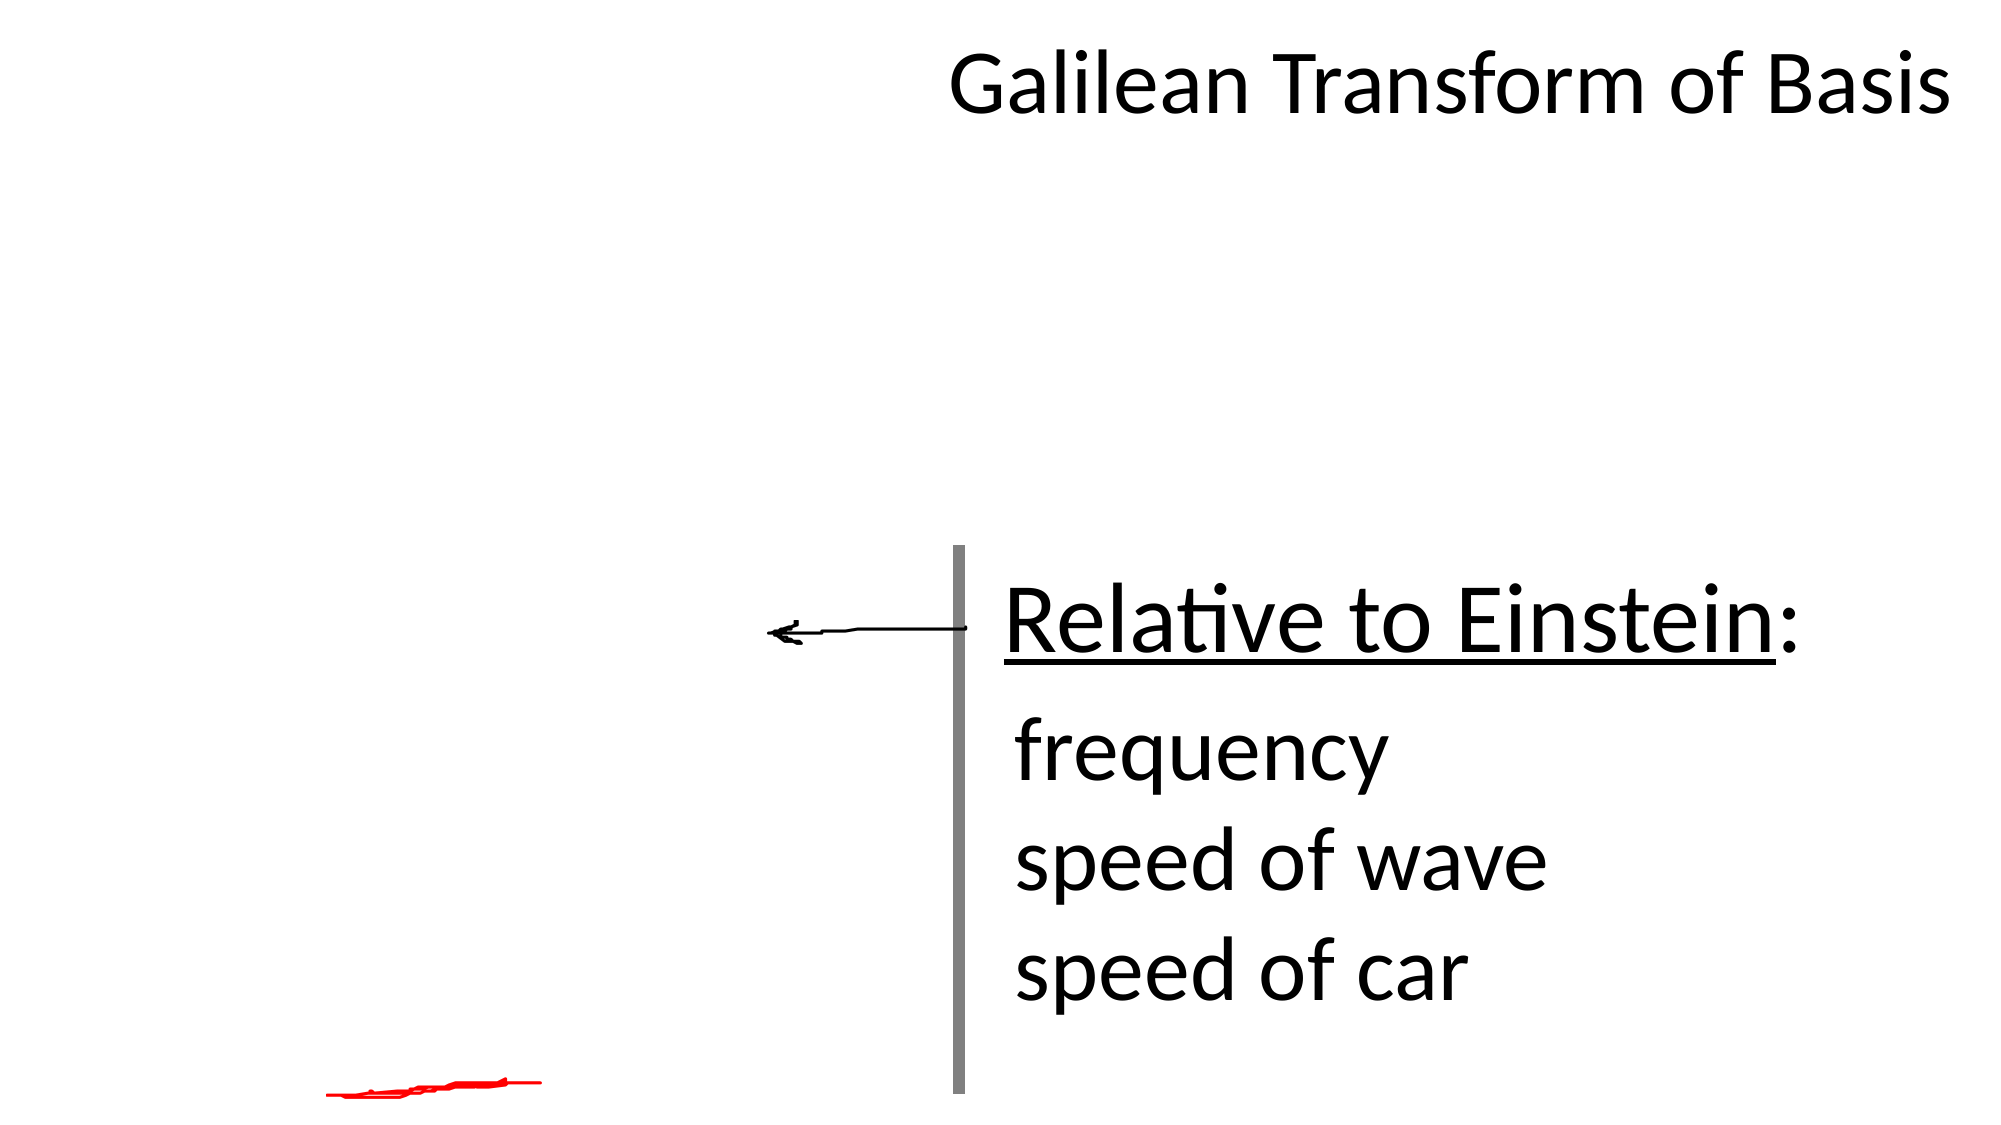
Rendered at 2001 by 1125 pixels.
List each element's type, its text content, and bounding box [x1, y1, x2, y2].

picture [326, 620, 958, 1109]
text_box Galilean Transform of Basis [934, 14, 1989, 140]
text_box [958, 545, 2000, 1122]
